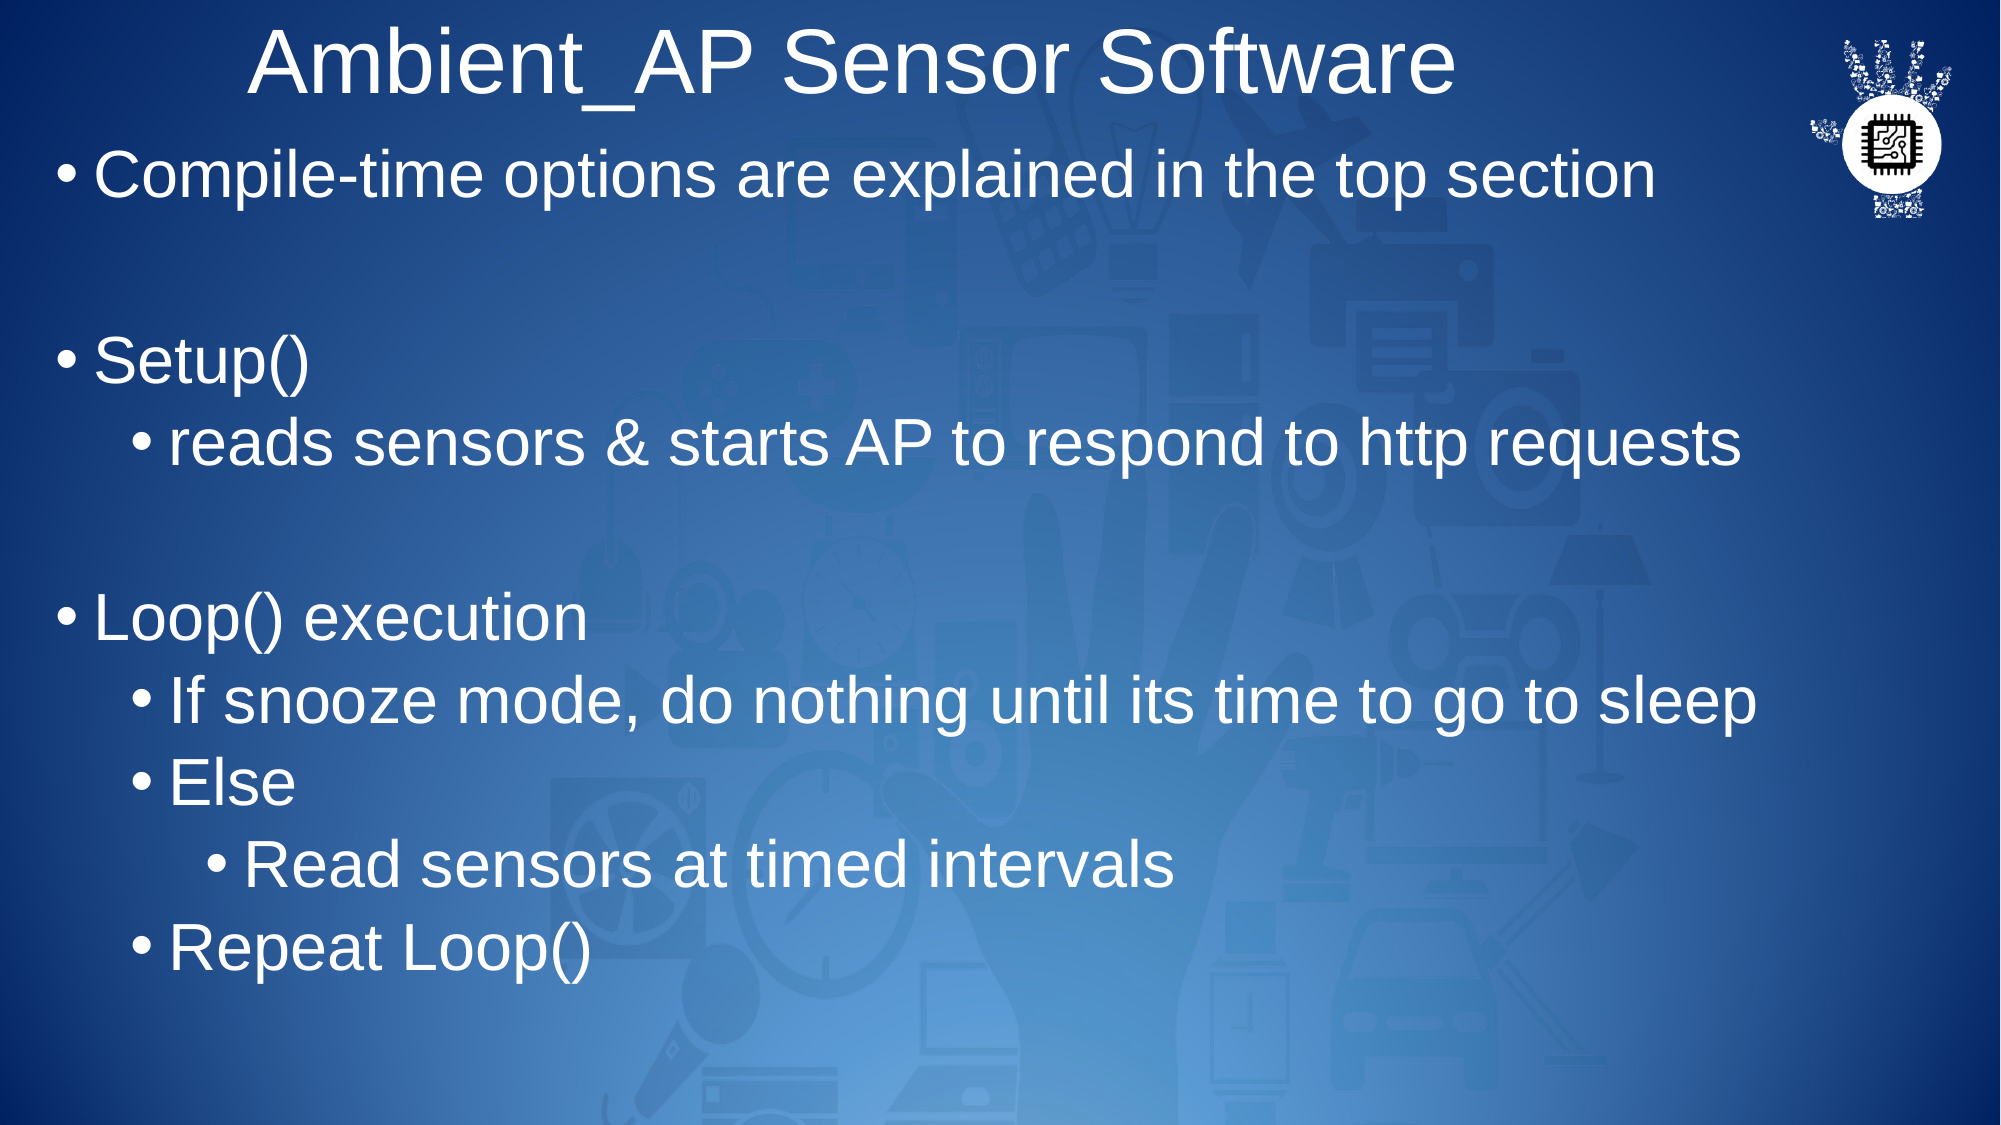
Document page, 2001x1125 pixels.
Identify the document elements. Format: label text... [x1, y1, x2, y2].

title Ambient_AP Sensor Software [33, 3, 1674, 124]
picture [0, 0, 2001, 1125]
list Compile-time options are explained in the top section Setup() reads sensors & starts AP to respond to http requests Loop() execution If snooze mode, do nothing until its time to go to sleep Else Read sensors at timed intervals Repeat Loop() [40, 132, 1950, 1054]
